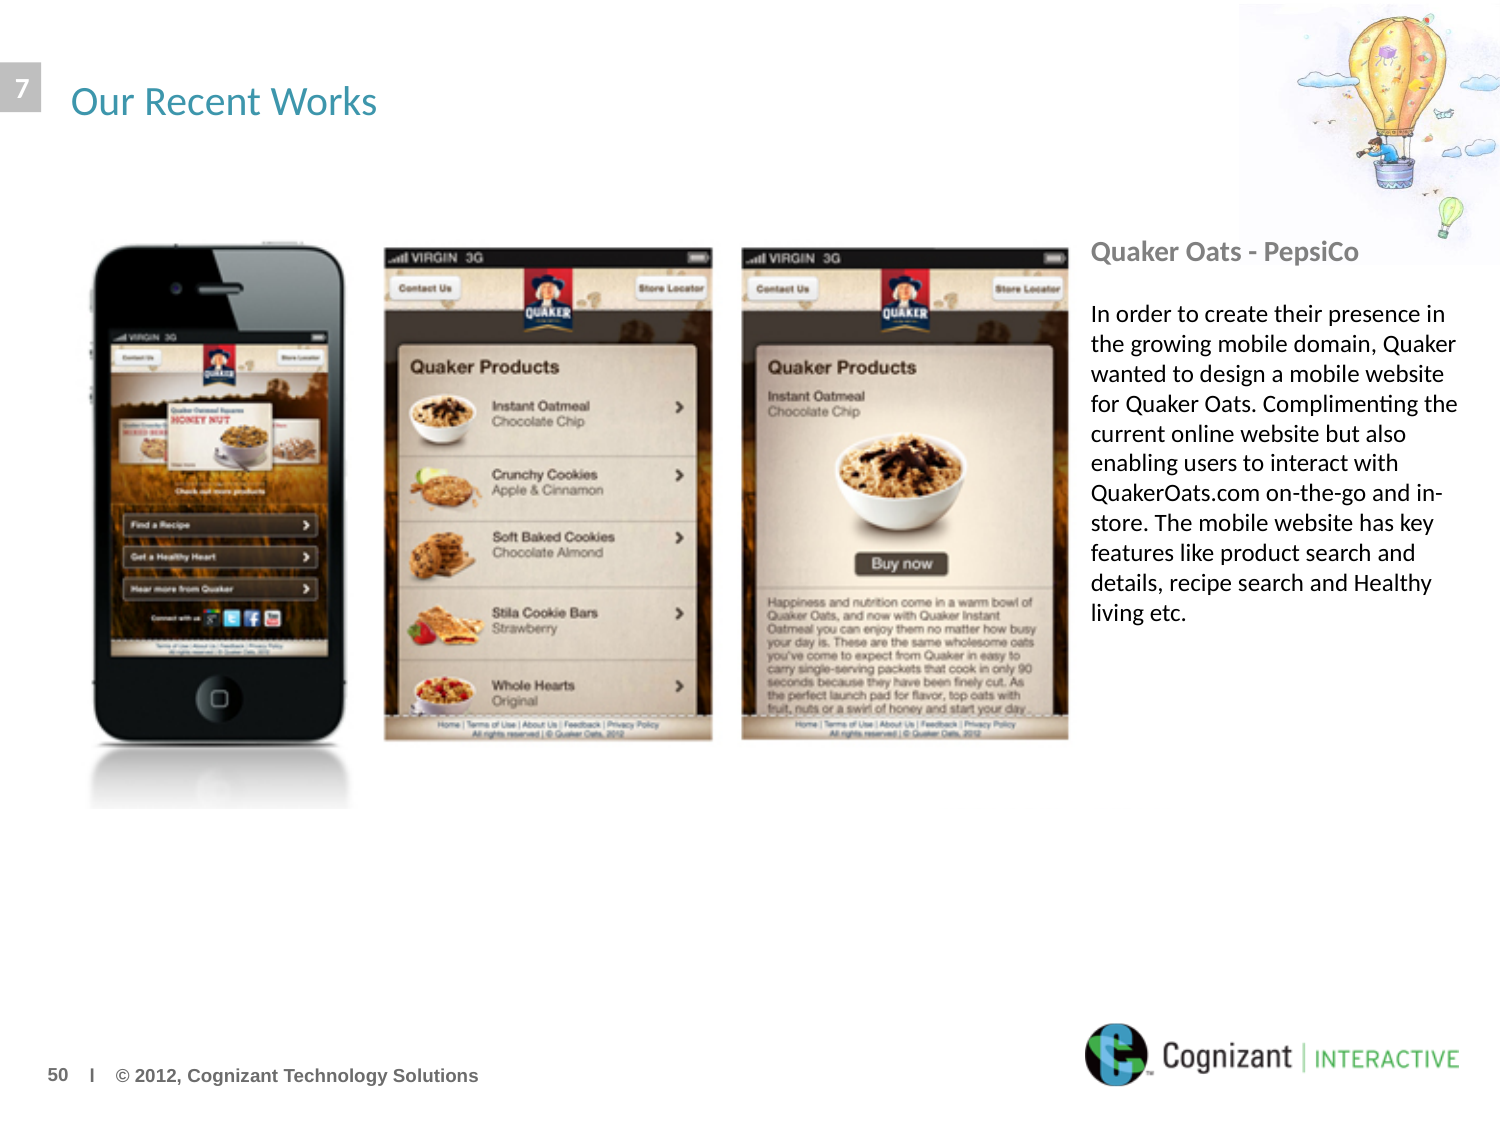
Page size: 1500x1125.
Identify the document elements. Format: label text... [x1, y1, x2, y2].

picture [0, 148, 1186, 809]
picture [1239, 0, 1500, 265]
slide_number 49 [38, 1062, 78, 1099]
picture [1085, 1022, 1459, 1088]
footer l © 2012, Cognizant Technology Solutions [84, 1055, 498, 1097]
text_box Quaker Oats - PepsiCo In order to create their presence in the growing mobile domain, Quaker wanted to design a mobile website for Quaker Oats. Complimenting the current online website but also enabling users to interact with QuakerOats.com on-the-go and in-store. The mobile website has key features like product search and details, recipe search and Healthy living etc. [1190, 224, 1487, 724]
title Our Recent Works [70, 66, 972, 146]
text_box 7 [0, 62, 42, 113]
